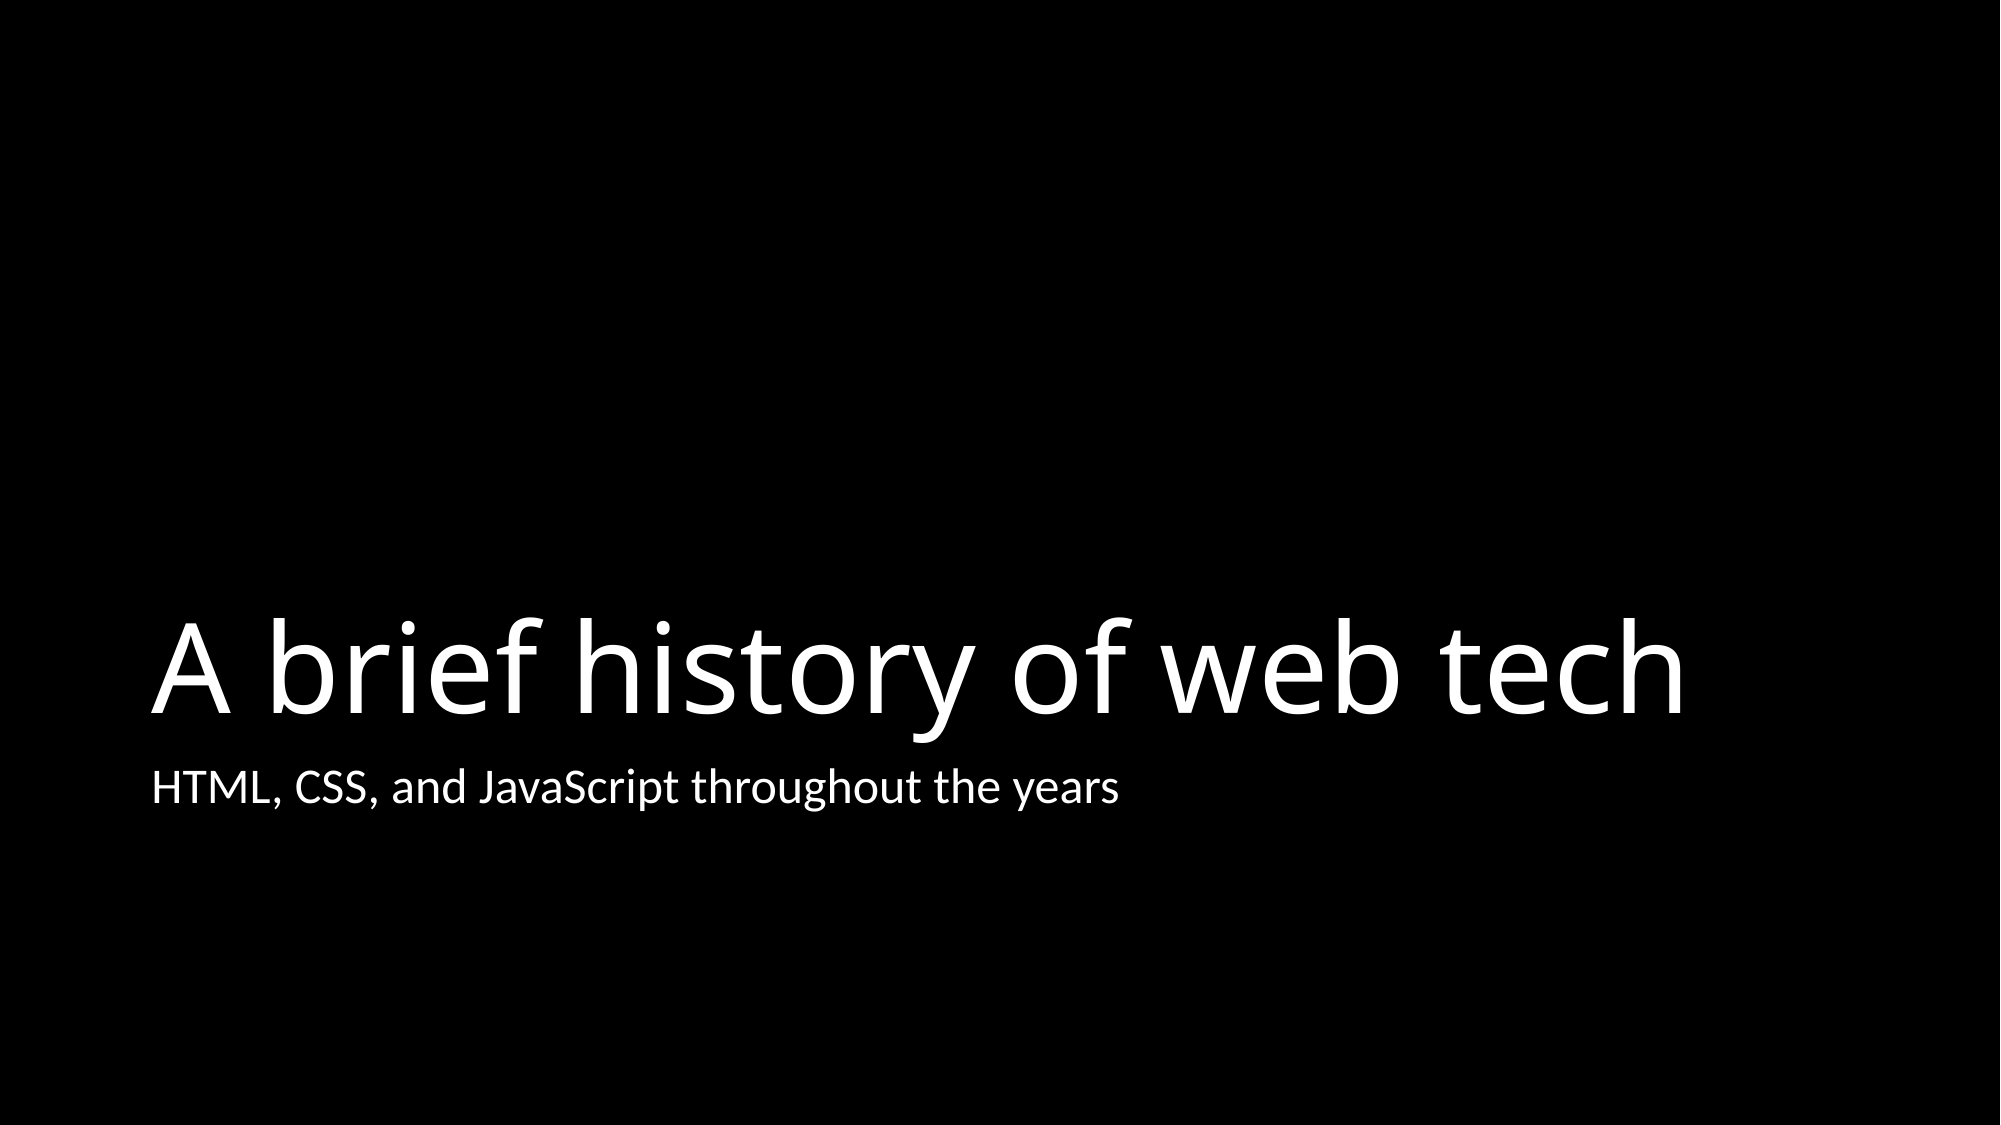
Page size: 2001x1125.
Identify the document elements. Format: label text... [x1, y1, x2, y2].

title A brief history of web tech [136, 280, 1862, 749]
list HTML, CSS, and JavaScript throughout the years [136, 752, 1862, 999]
